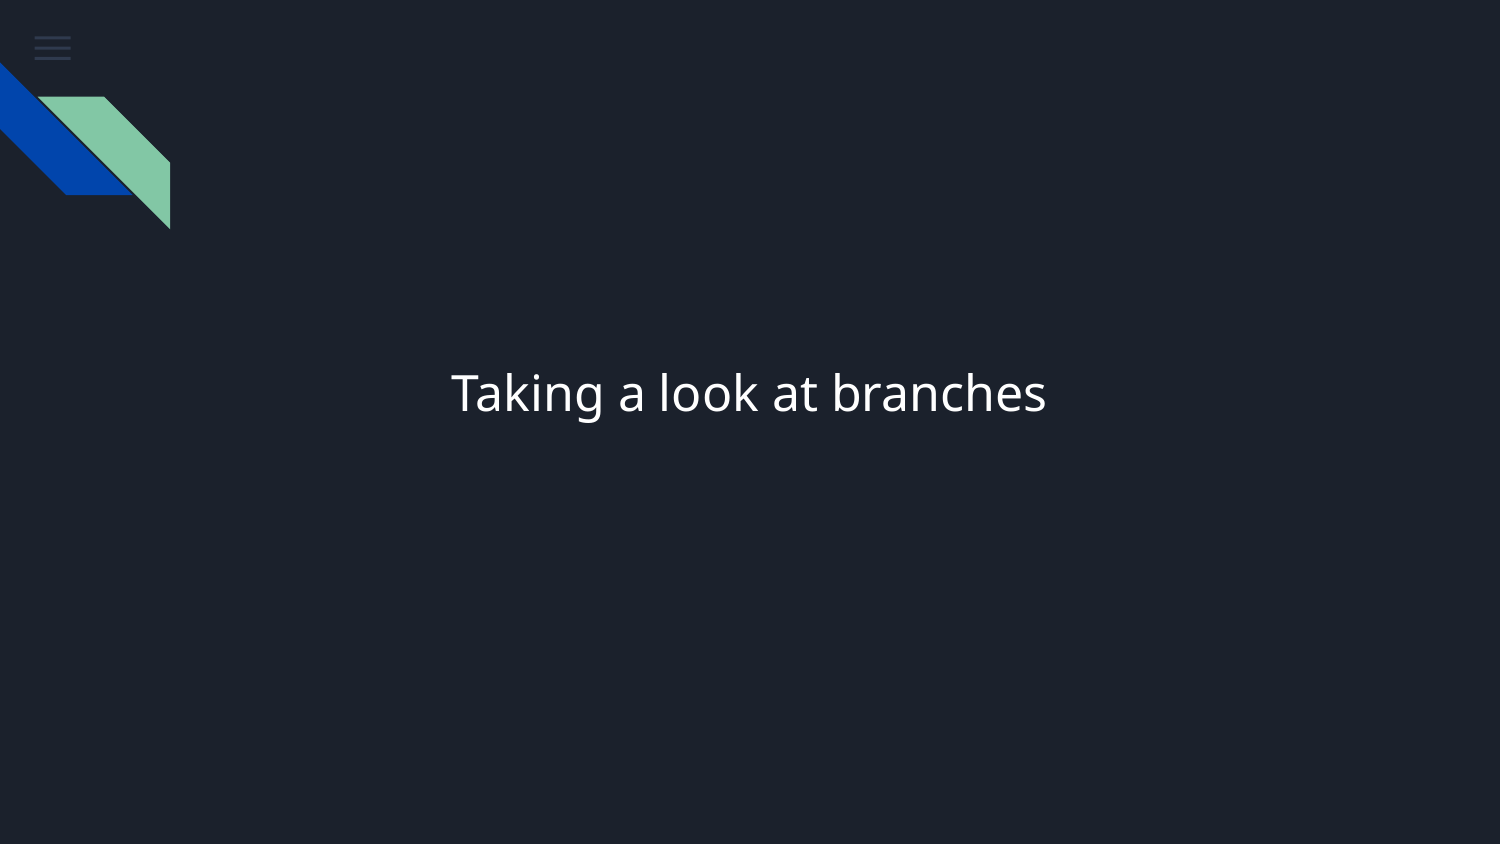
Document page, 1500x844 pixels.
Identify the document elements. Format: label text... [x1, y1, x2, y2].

title Taking a look at branches [172, 346, 1328, 497]
